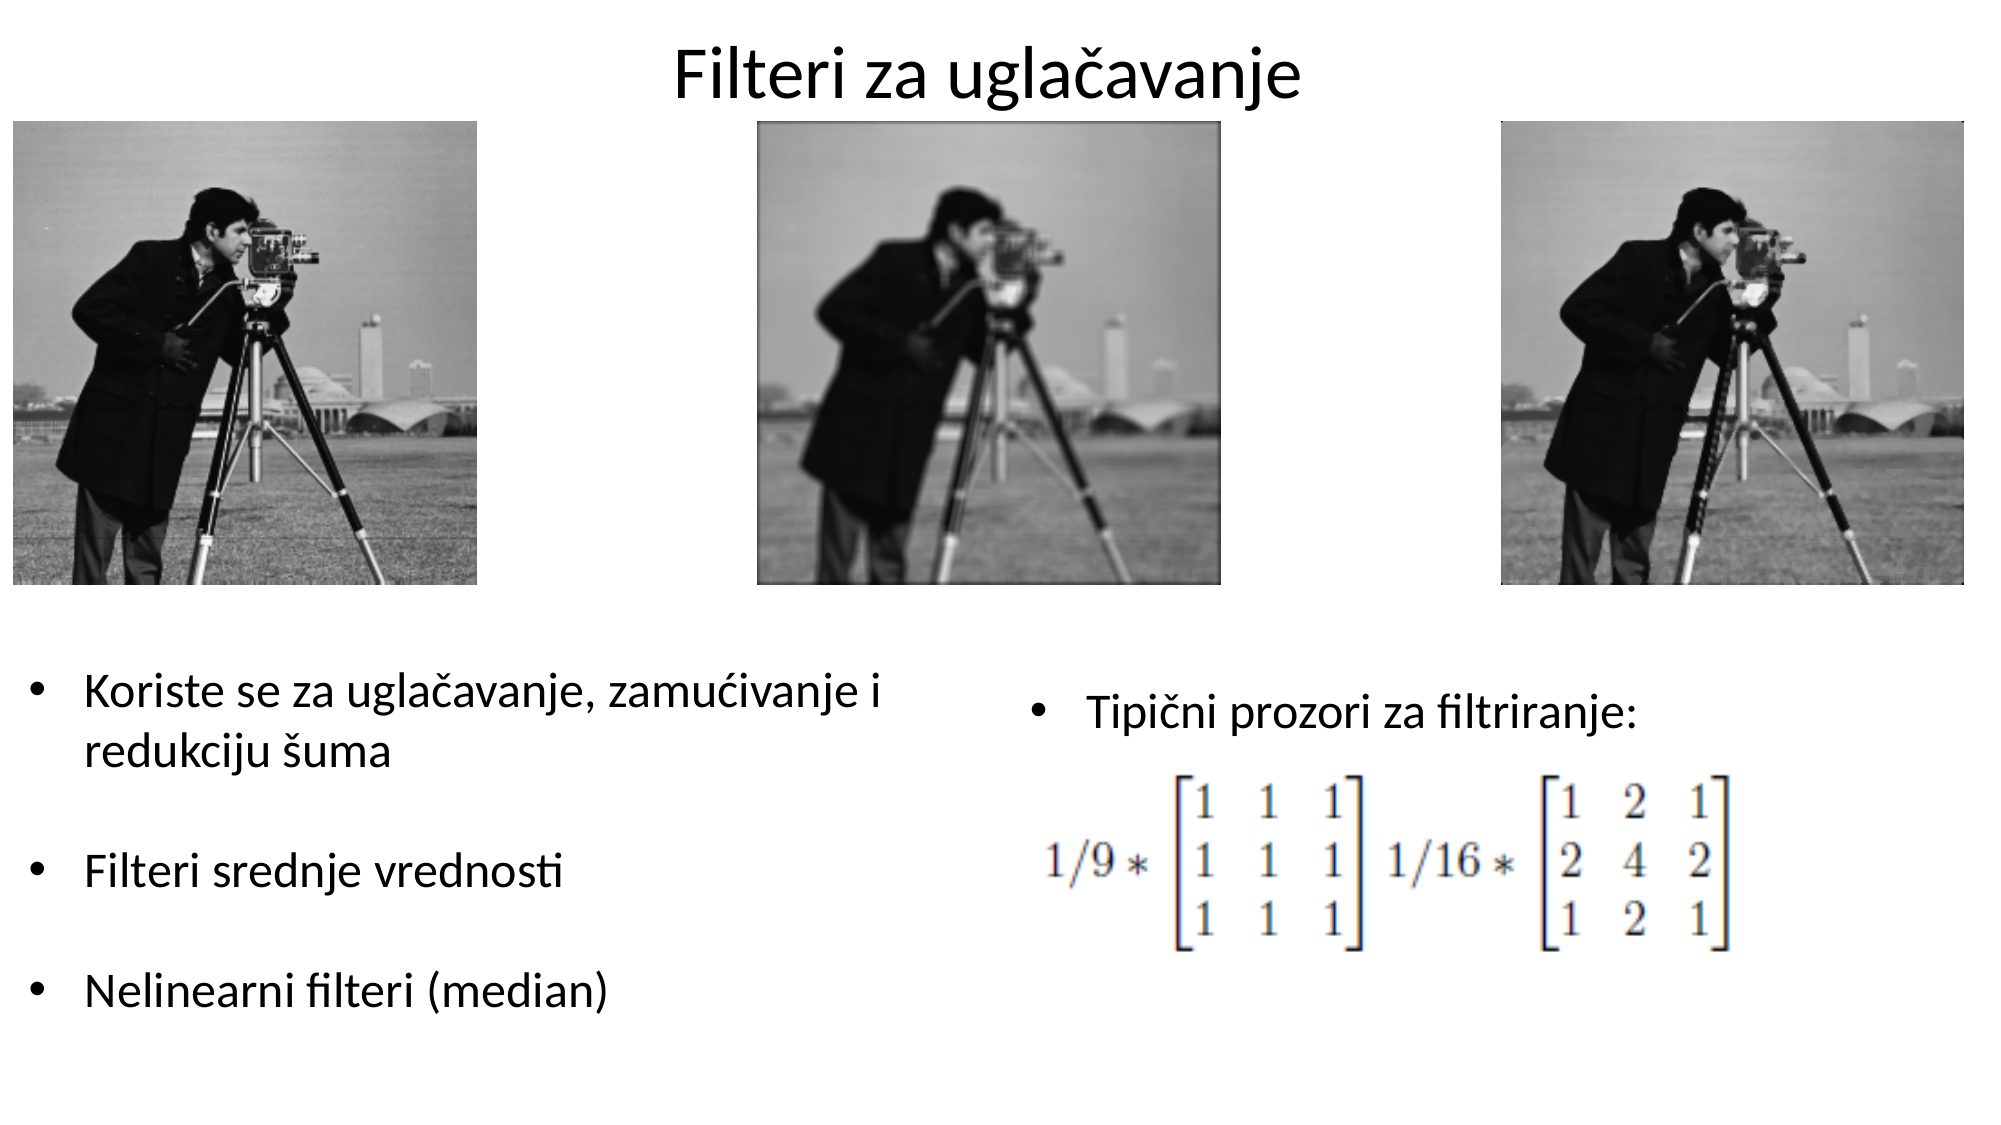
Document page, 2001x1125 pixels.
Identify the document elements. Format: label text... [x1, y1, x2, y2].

picture [1500, 121, 1965, 585]
text_box Filteri za uglačavanje [13, 15, 1964, 121]
text_box Koriste se za uglačavanje, zamućivanje i redukciju šuma Filteri srednje vrednosti Nelinearni filteri (median) [13, 650, 1049, 1125]
picture [13, 121, 477, 585]
picture [1014, 746, 1770, 984]
picture [757, 121, 1221, 585]
text_box Tipični prozori za filtriranje: [1015, 671, 1964, 747]
